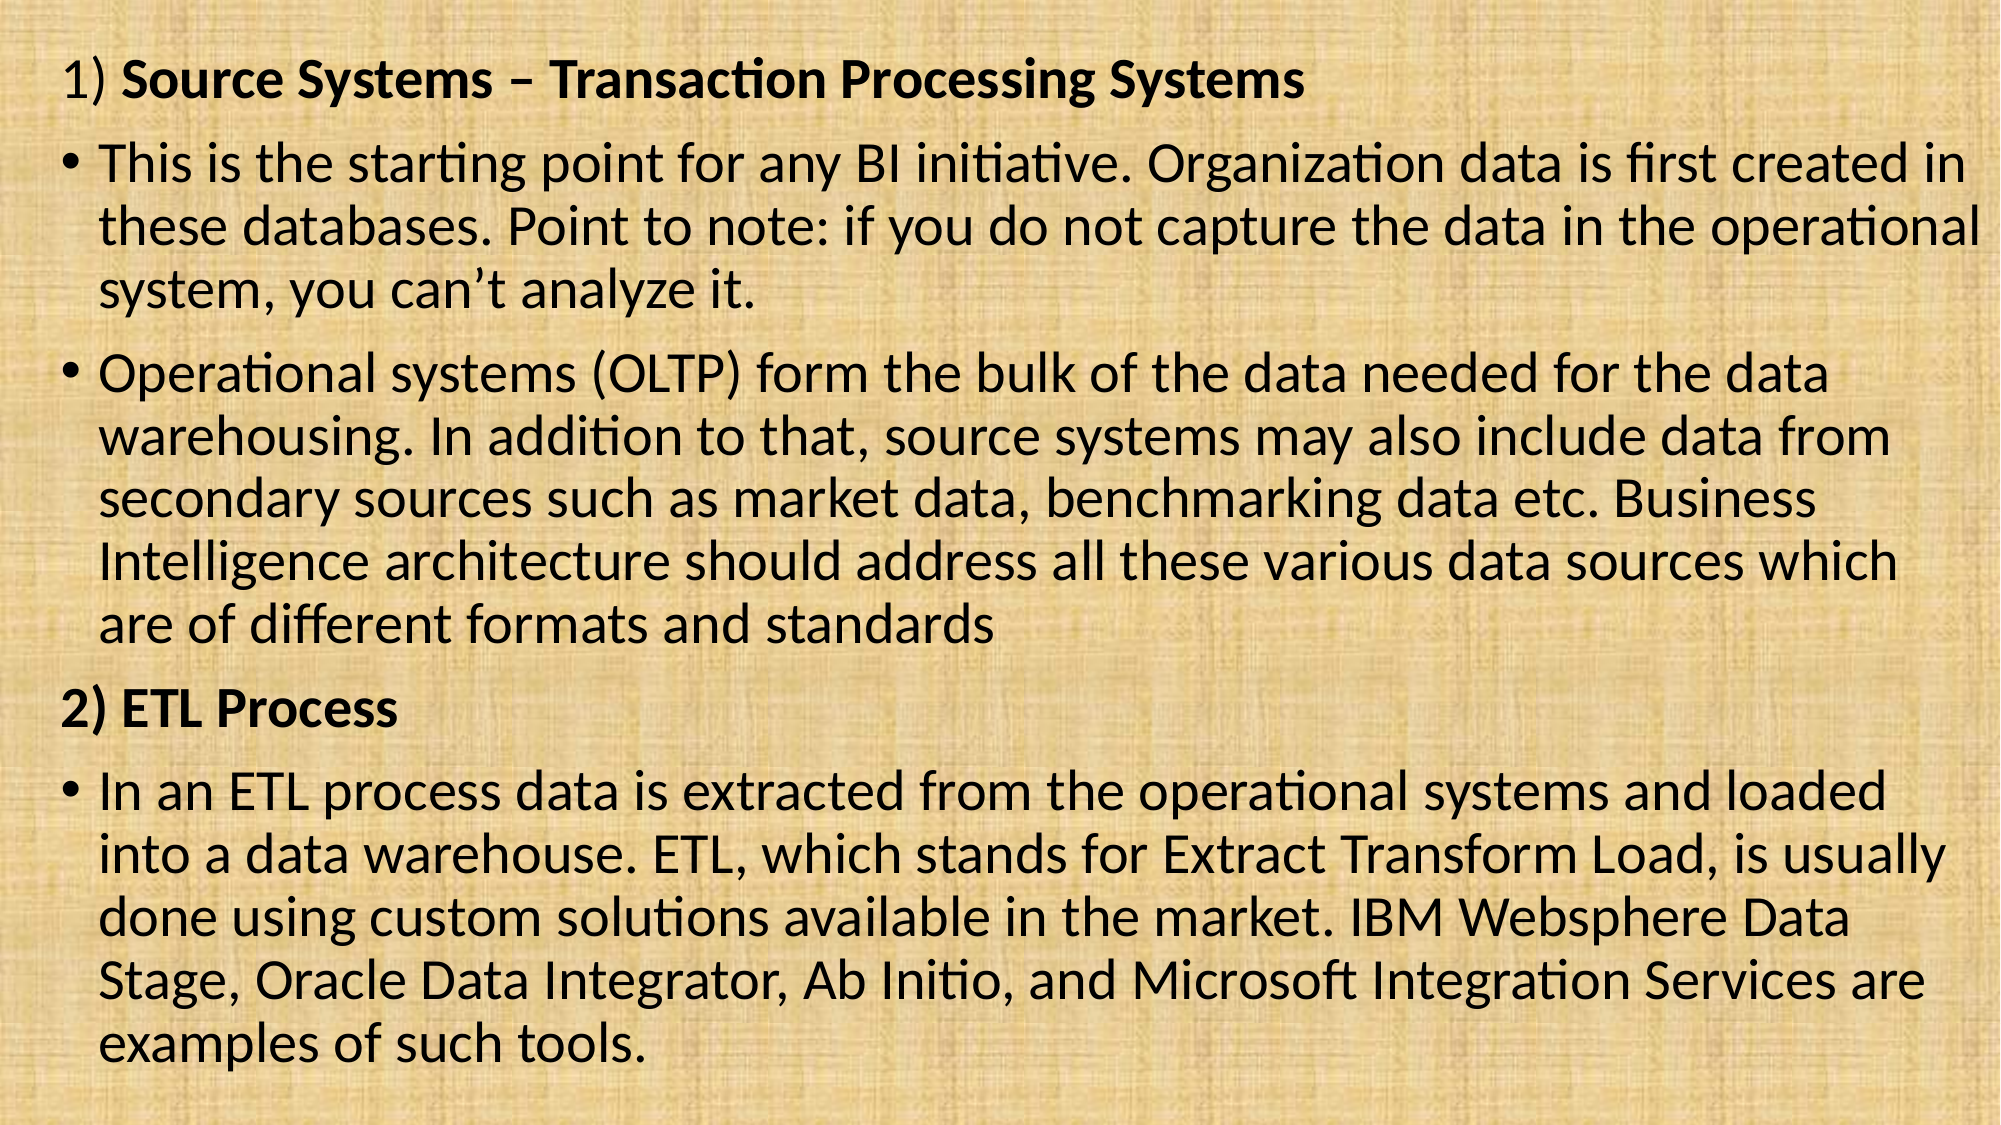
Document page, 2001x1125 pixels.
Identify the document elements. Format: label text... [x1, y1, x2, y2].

list 1) Source Systems – Transaction Processing Systems This is the starting point for any BI initiative. Organization data is first created in these databases. Point to note: if you do not capture the data in the operational system, you can’t analyze it. Operational systems (OLTP) form the bulk of the data needed for the data warehousing. In addition to that, source systems may also include data from secondary sources such as market data, benchmarking data etc. Business Intelligence architecture should address all these various data sources which are of different formats and standards 2) ETL Process In an ETL process data is extracted from the operational systems and loaded into a data warehouse. ETL, which stands for Extract Transform Load, is usually done using custom solutions available in the market. IBM Websphere Data Stage, Oracle Data Integrator, Ab Initio, and Microsoft Integration Services are examples of such tools. [45, 41, 2000, 1125]
picture [0, 0, 2001, 1125]
